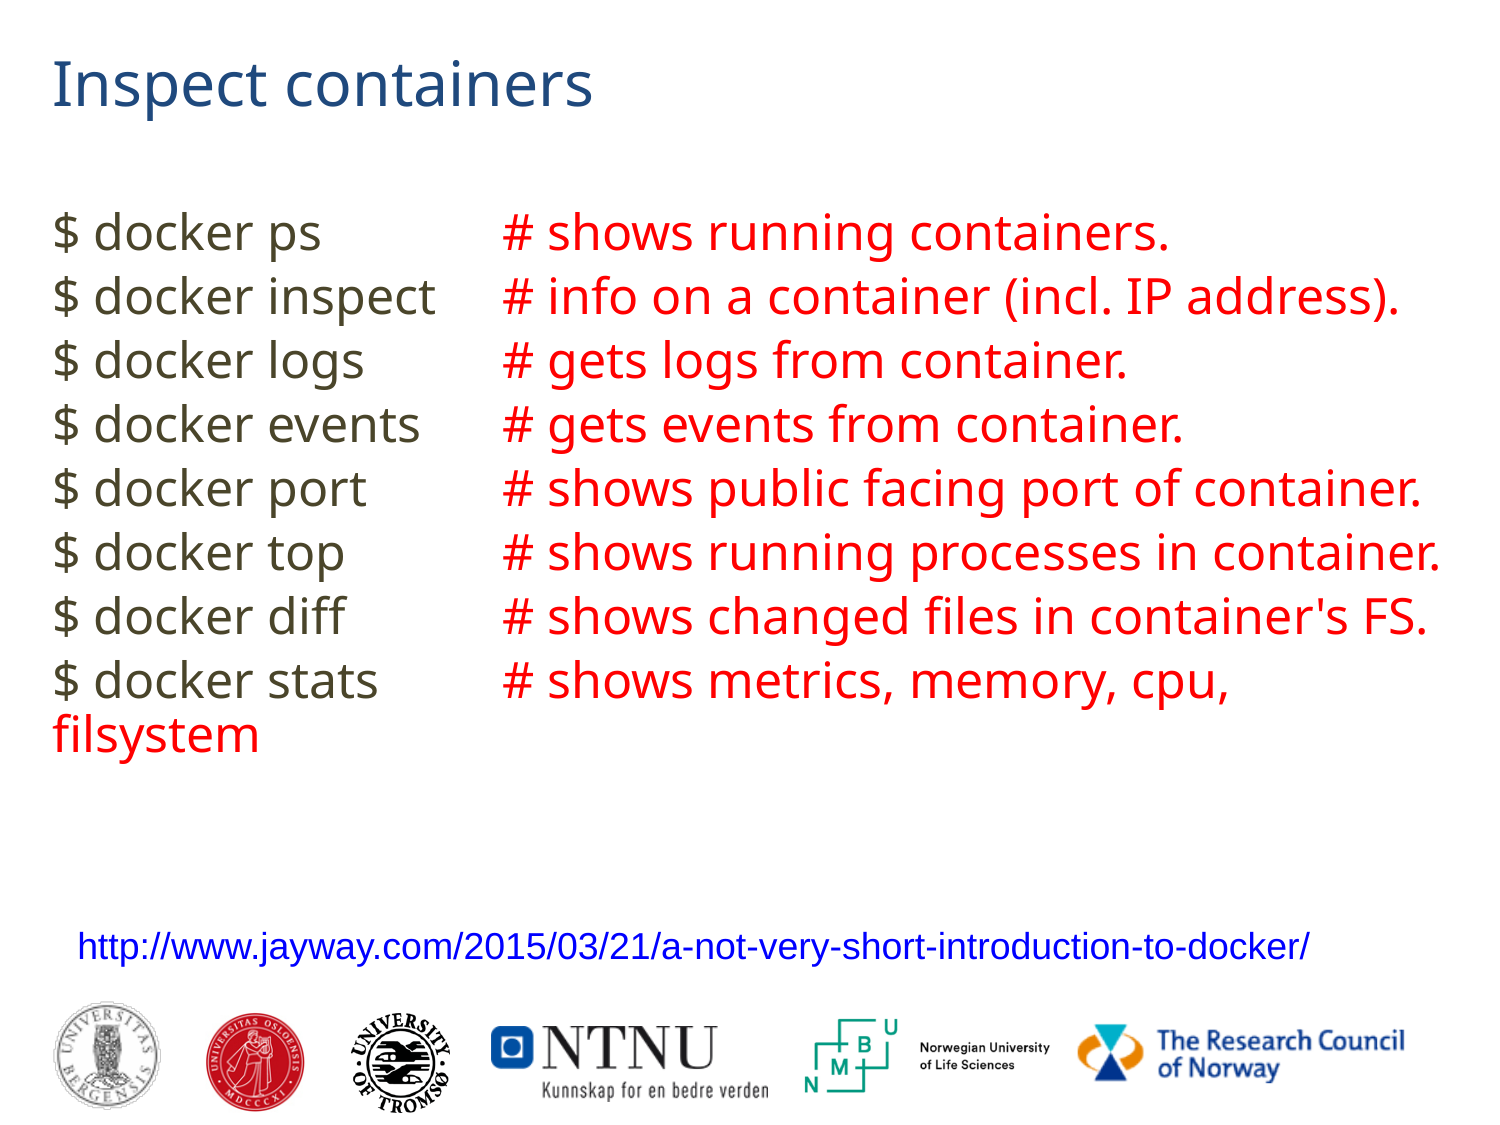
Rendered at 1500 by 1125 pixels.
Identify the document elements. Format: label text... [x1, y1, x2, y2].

picture [801, 1015, 1052, 1096]
picture [491, 1026, 768, 1102]
picture [51, 1000, 164, 1113]
picture [1076, 1010, 1464, 1100]
picture [205, 1010, 306, 1113]
picture [351, 1013, 450, 1113]
title Inspect containers [37, 12, 963, 150]
text_box $ docker ps # shows running containers. $ docker inspect # info on a container (incl. IP address). $ docker logs # gets logs from container. $ docker events # gets events from container. $ docker port # shows public facing port of container. $ docker top # shows running processes in container. $ docker diff # shows changed files in container's FS. $ docker stats # shows metrics, memory, cpu, filsystem [37, 200, 1463, 1000]
text_box http://www.jayway.com/2015/03/21/a-not-very-short-introduction-to-docker/ [62, 914, 1463, 974]
